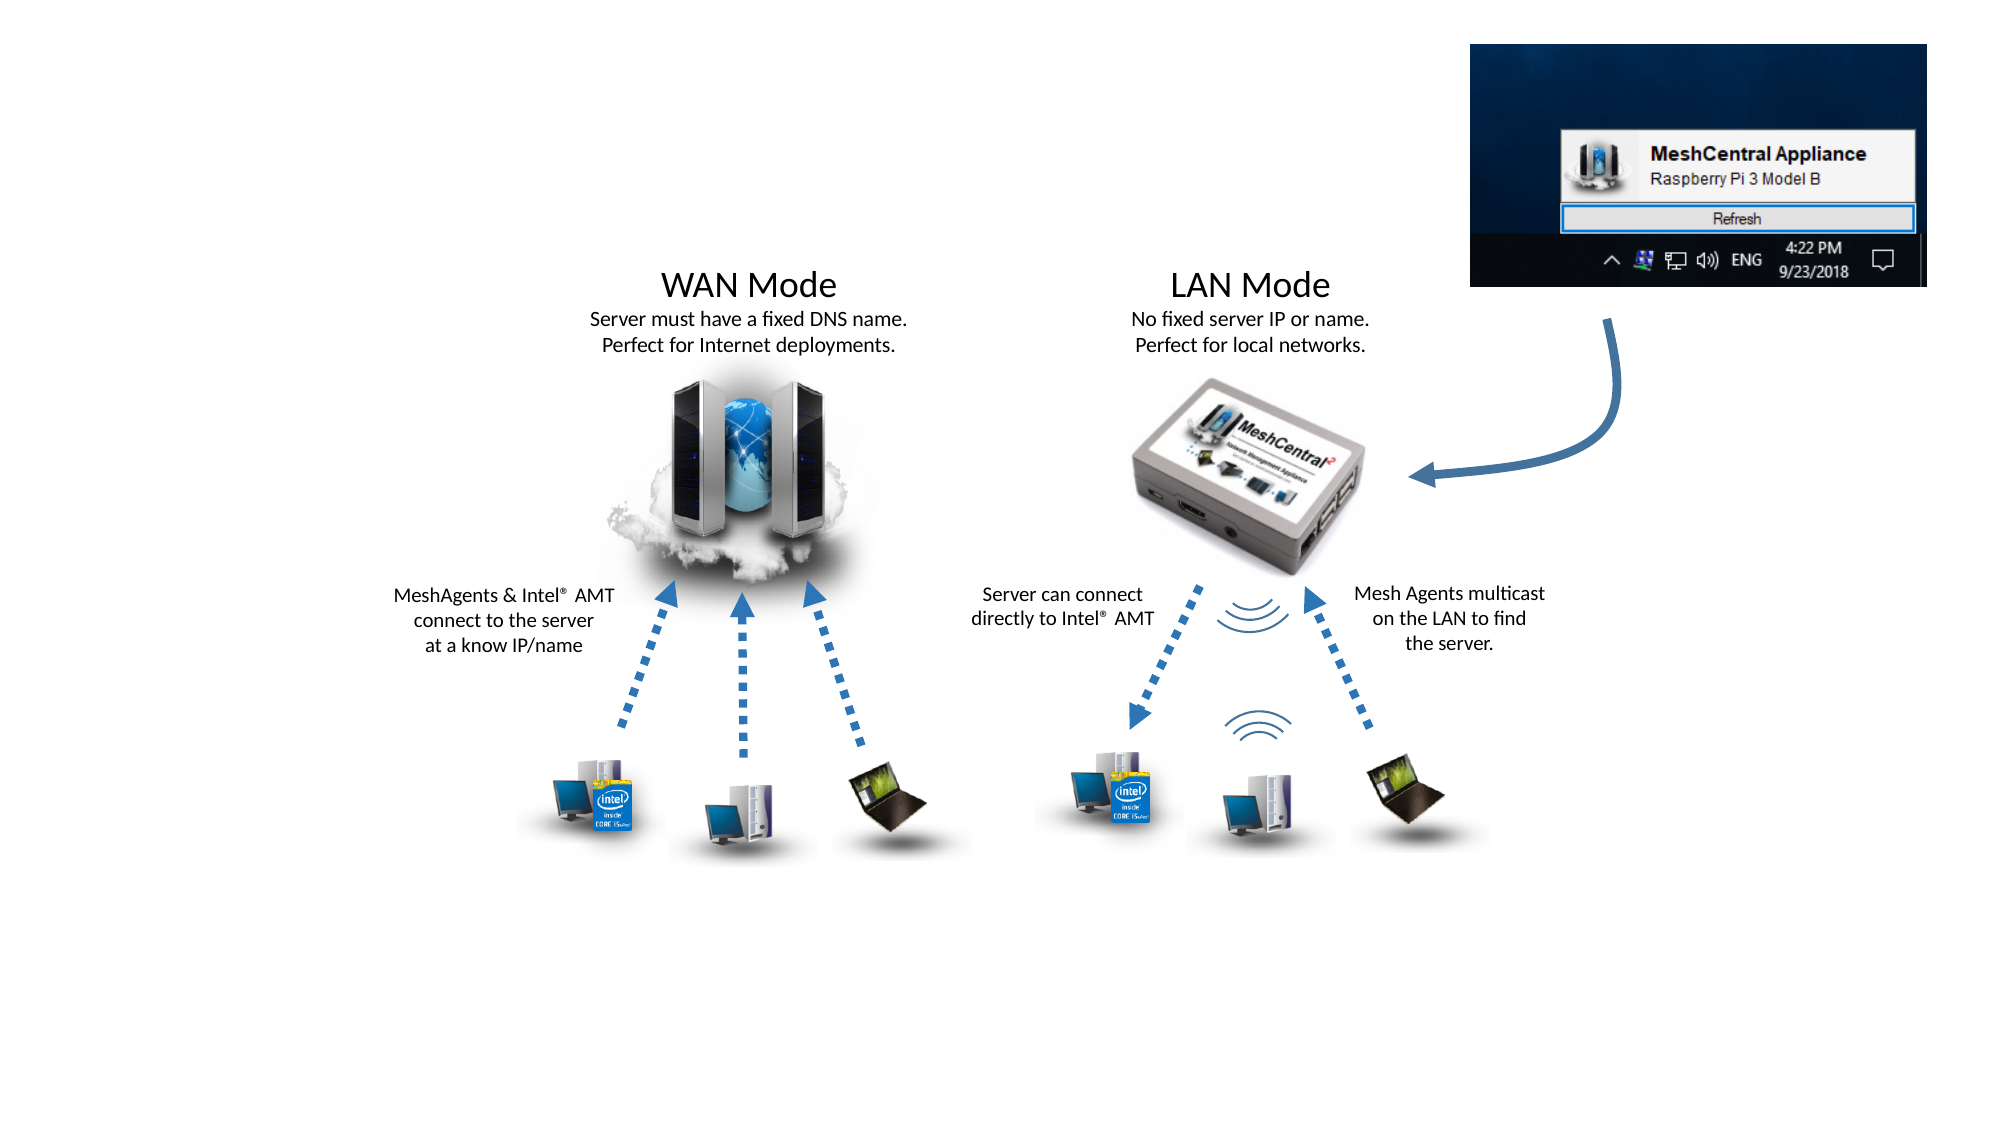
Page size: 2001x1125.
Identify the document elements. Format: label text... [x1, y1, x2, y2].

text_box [1034, 745, 1184, 835]
picture [594, 319, 907, 655]
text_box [1200, 598, 1304, 644]
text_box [1186, 768, 1336, 858]
text_box Mesh Agents multicast on the LAN to find the server. [1370, 572, 1561, 662]
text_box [1201, 699, 1311, 768]
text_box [832, 761, 972, 861]
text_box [807, 580, 862, 746]
text_box WAN Mode Server must have a fixed DNS name. Perfect for Internet deployments. [575, 252, 924, 365]
picture [1470, 44, 1927, 287]
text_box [668, 778, 818, 867]
picture [1128, 357, 1370, 598]
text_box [620, 580, 675, 728]
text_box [1129, 586, 1200, 730]
text_box LAN Mode No fixed server IP or name. Perfect for local networks. [1116, 252, 1386, 365]
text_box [1350, 753, 1490, 853]
text_box MeshAgents & Intel® AMT connect to the server at a know IP/name [378, 574, 620, 665]
text_box Server can connect directly to Intel® AMT [956, 572, 1129, 638]
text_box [1304, 586, 1370, 729]
text_box [1408, 318, 1618, 483]
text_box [516, 753, 666, 843]
